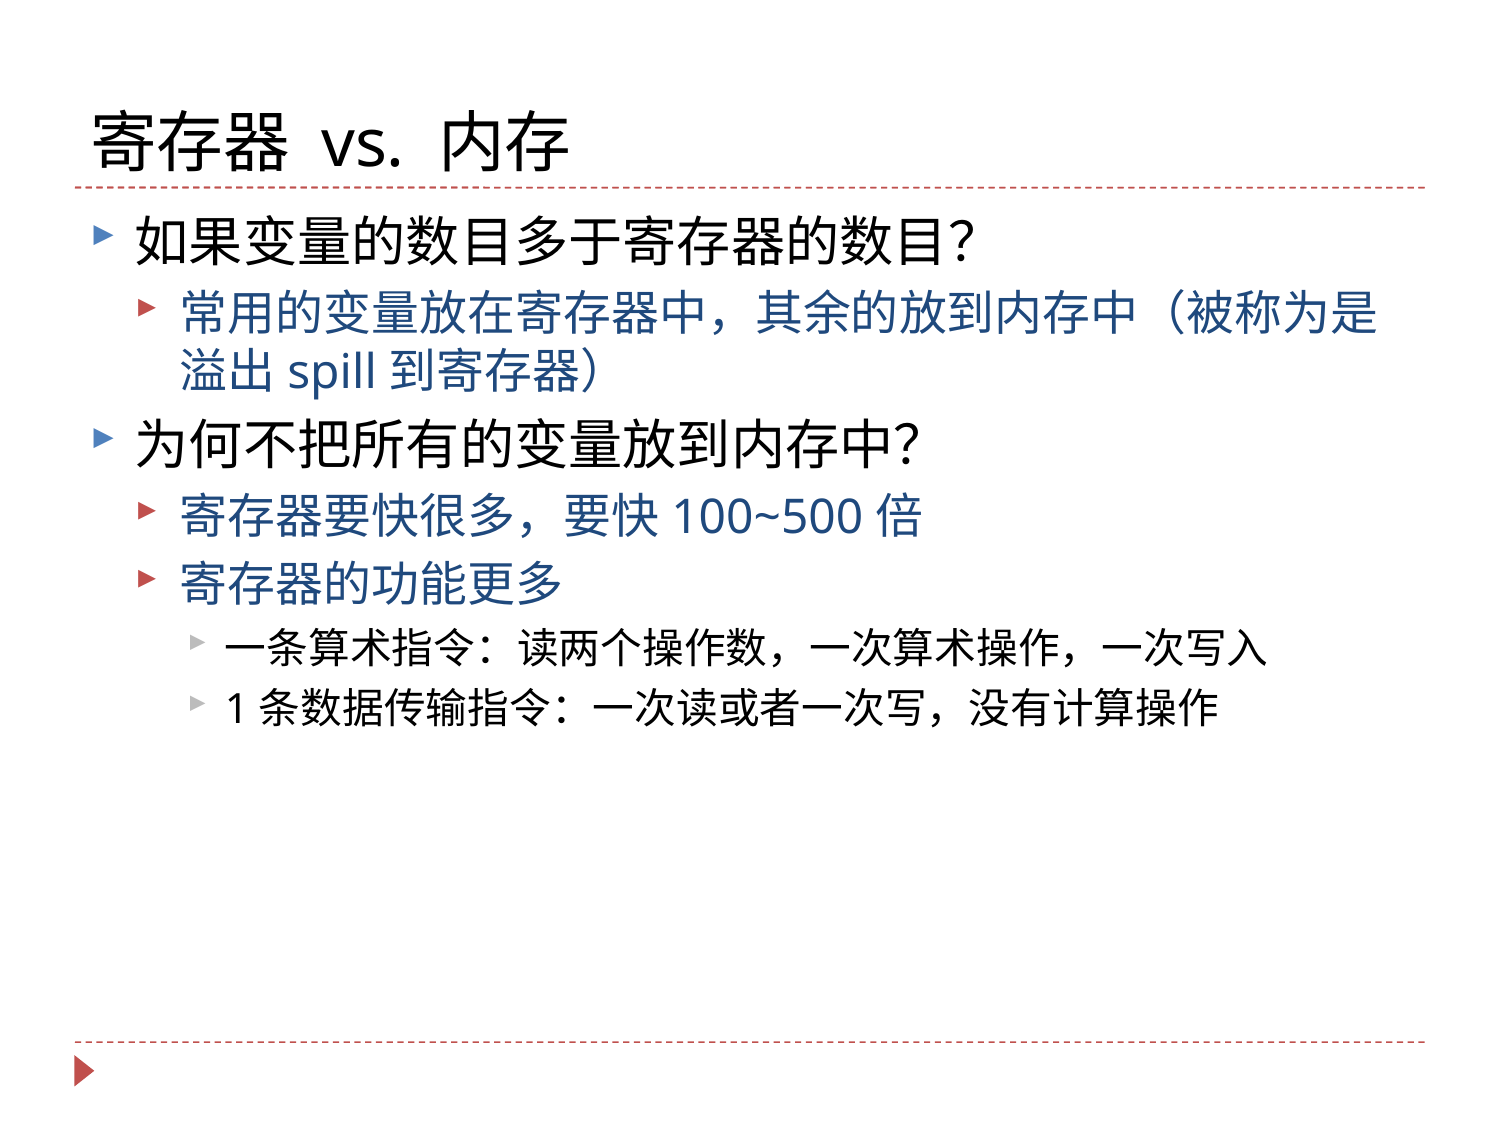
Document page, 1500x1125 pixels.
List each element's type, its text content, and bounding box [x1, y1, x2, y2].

list 如果变量的数目多于寄存器的数目？ 常用的变量放在寄存器中，其余的放到内存中（被称为是溢出spill到寄存器） 为何不把所有的变量放到内存中？ 寄存器要快很多，要快100~500倍 寄存器的功能更多 一条算术指令：读两个操作数，一次算术操作，一次写入 1条数据传输指令：一次读或者一次写，没有计算操作 [75, 200, 1425, 1006]
title 寄存器 vs. 内存 [75, 24, 1425, 188]
